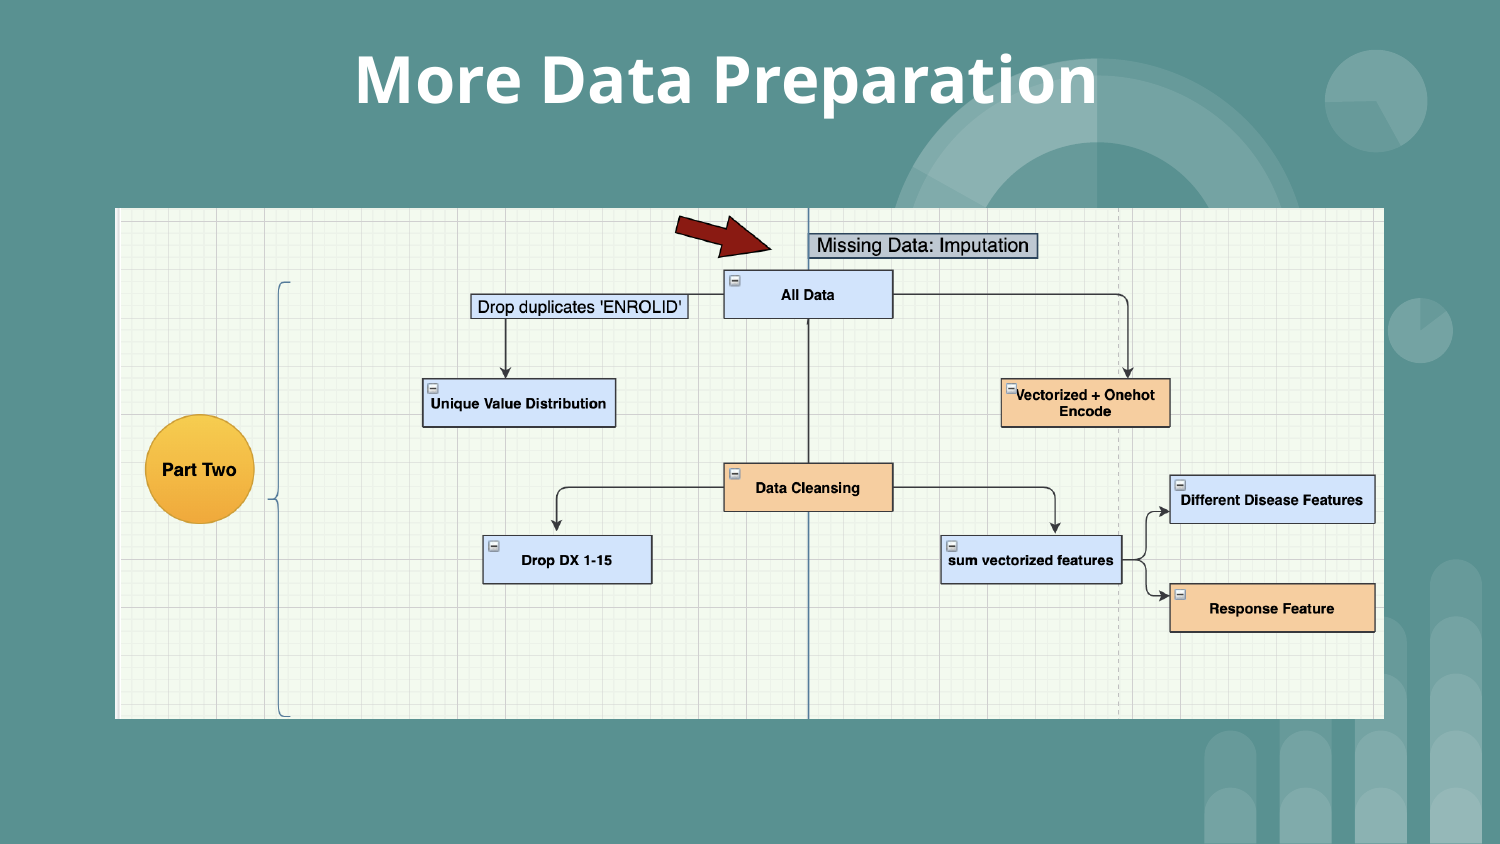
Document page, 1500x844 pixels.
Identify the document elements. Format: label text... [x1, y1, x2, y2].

picture [115, 207, 1385, 719]
title More Data Preparation [57, 22, 1397, 132]
